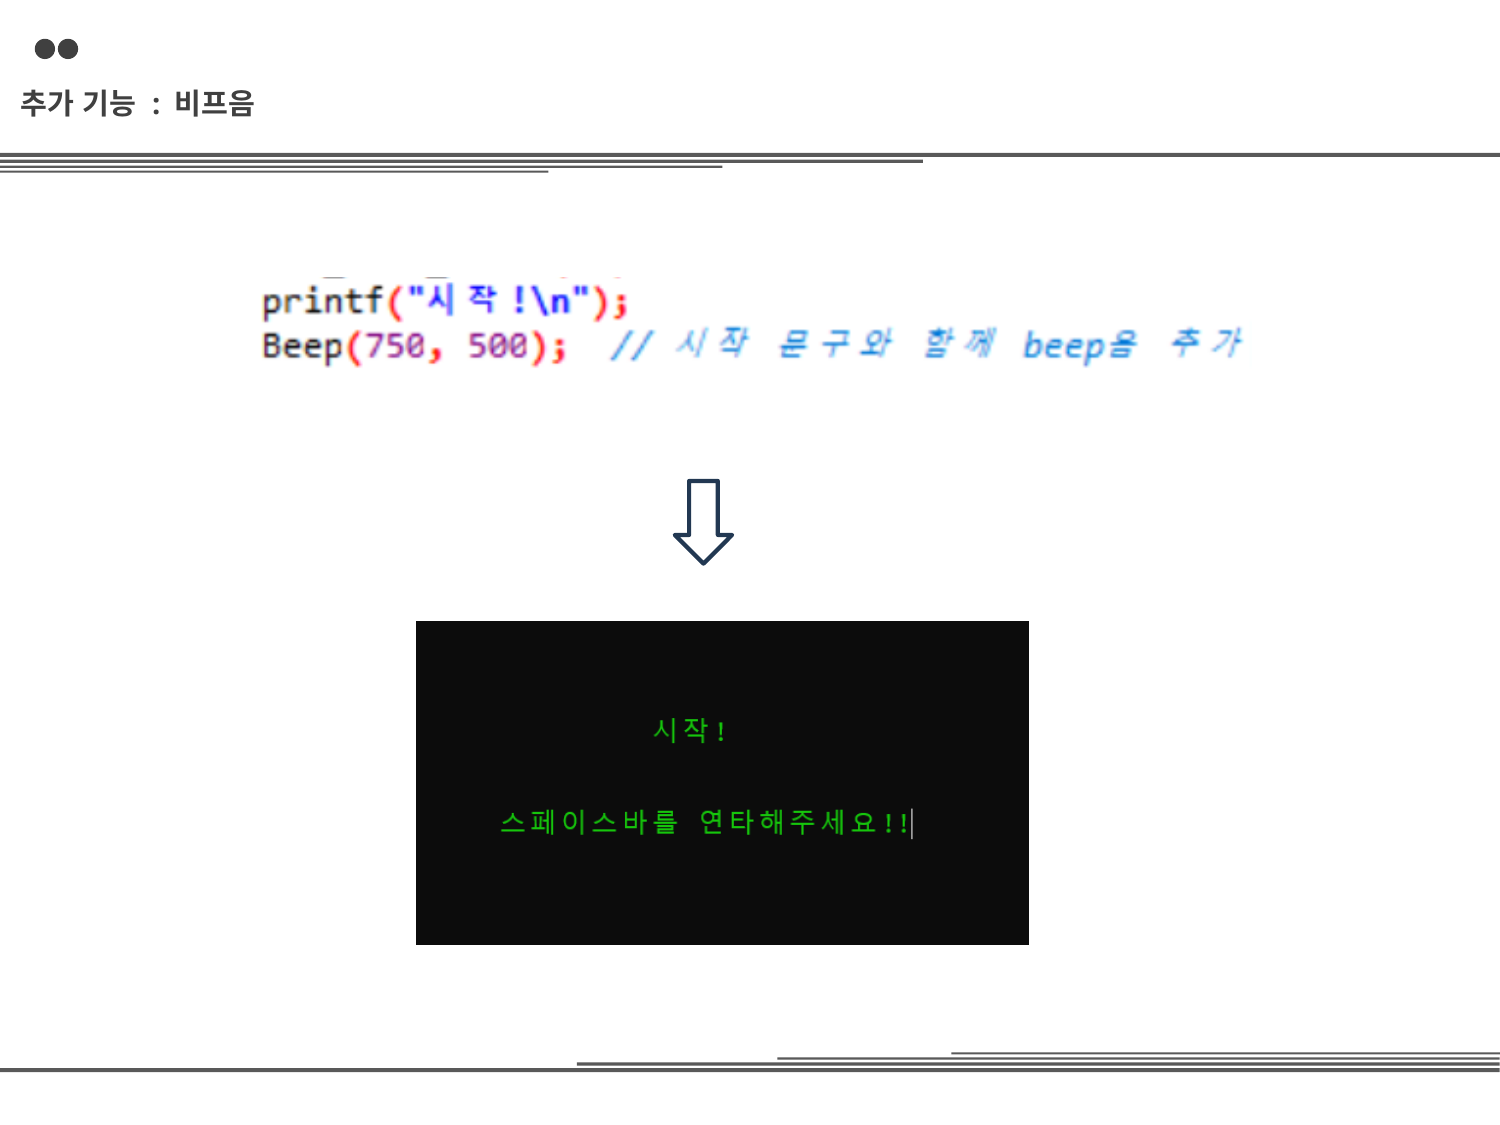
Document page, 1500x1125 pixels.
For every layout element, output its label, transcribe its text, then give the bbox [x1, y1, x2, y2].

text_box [0, 152, 1500, 173]
text_box [672, 478, 735, 566]
picture [261, 277, 1252, 374]
picture [416, 621, 1029, 945]
text_box 추가 기능 : 비프음 [5, 78, 432, 128]
text_box [55, 36, 81, 62]
text_box [32, 36, 56, 62]
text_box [0, 1052, 1500, 1073]
